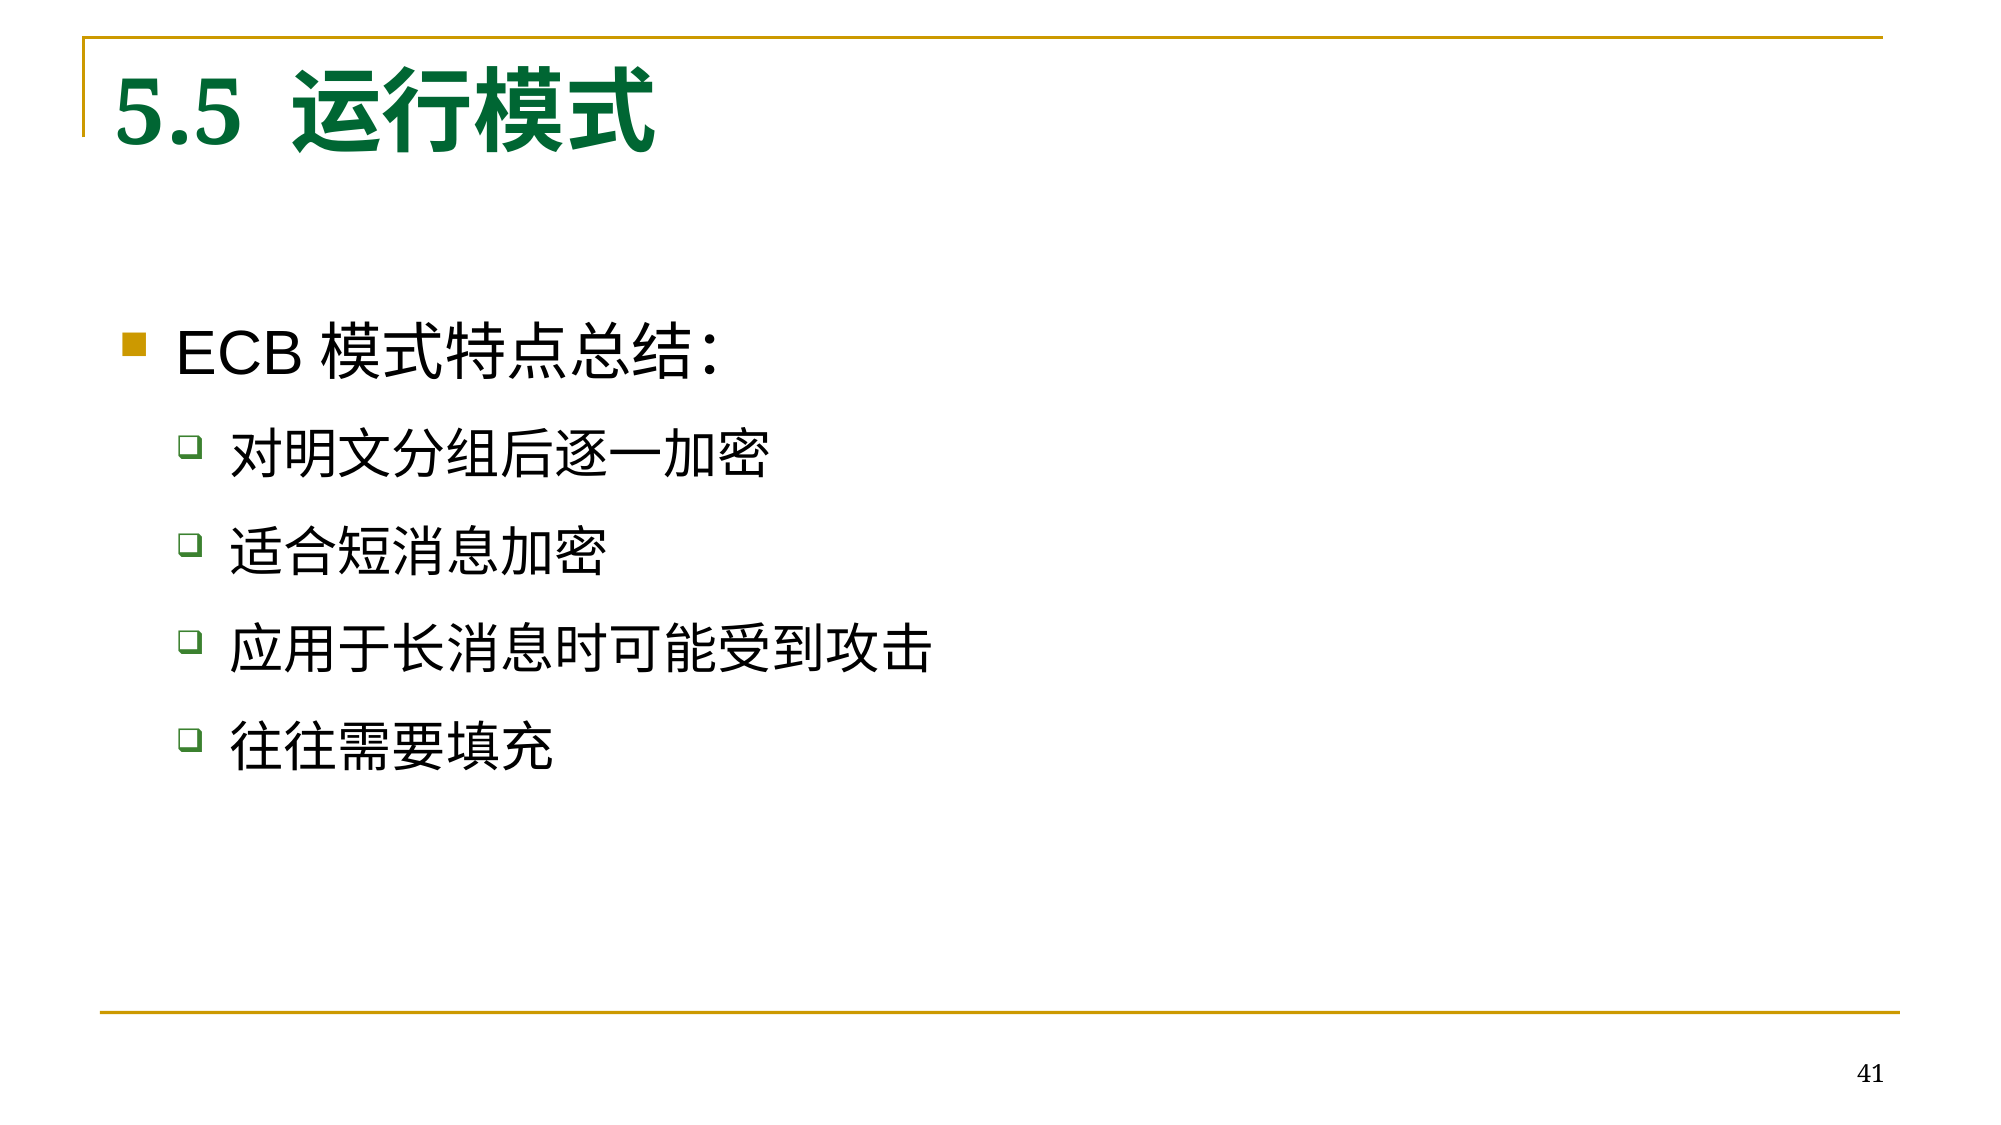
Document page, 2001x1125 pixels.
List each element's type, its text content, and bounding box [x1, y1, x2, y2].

slide_number 41 [1433, 1023, 1901, 1100]
list ECB模式特点总结： 对明文分组后逐一加密 适合短消息加密 应用于长消息时可能受到攻击 往往需要填充 [104, 267, 1155, 919]
title 5.5 运行模式 [99, 45, 1900, 233]
